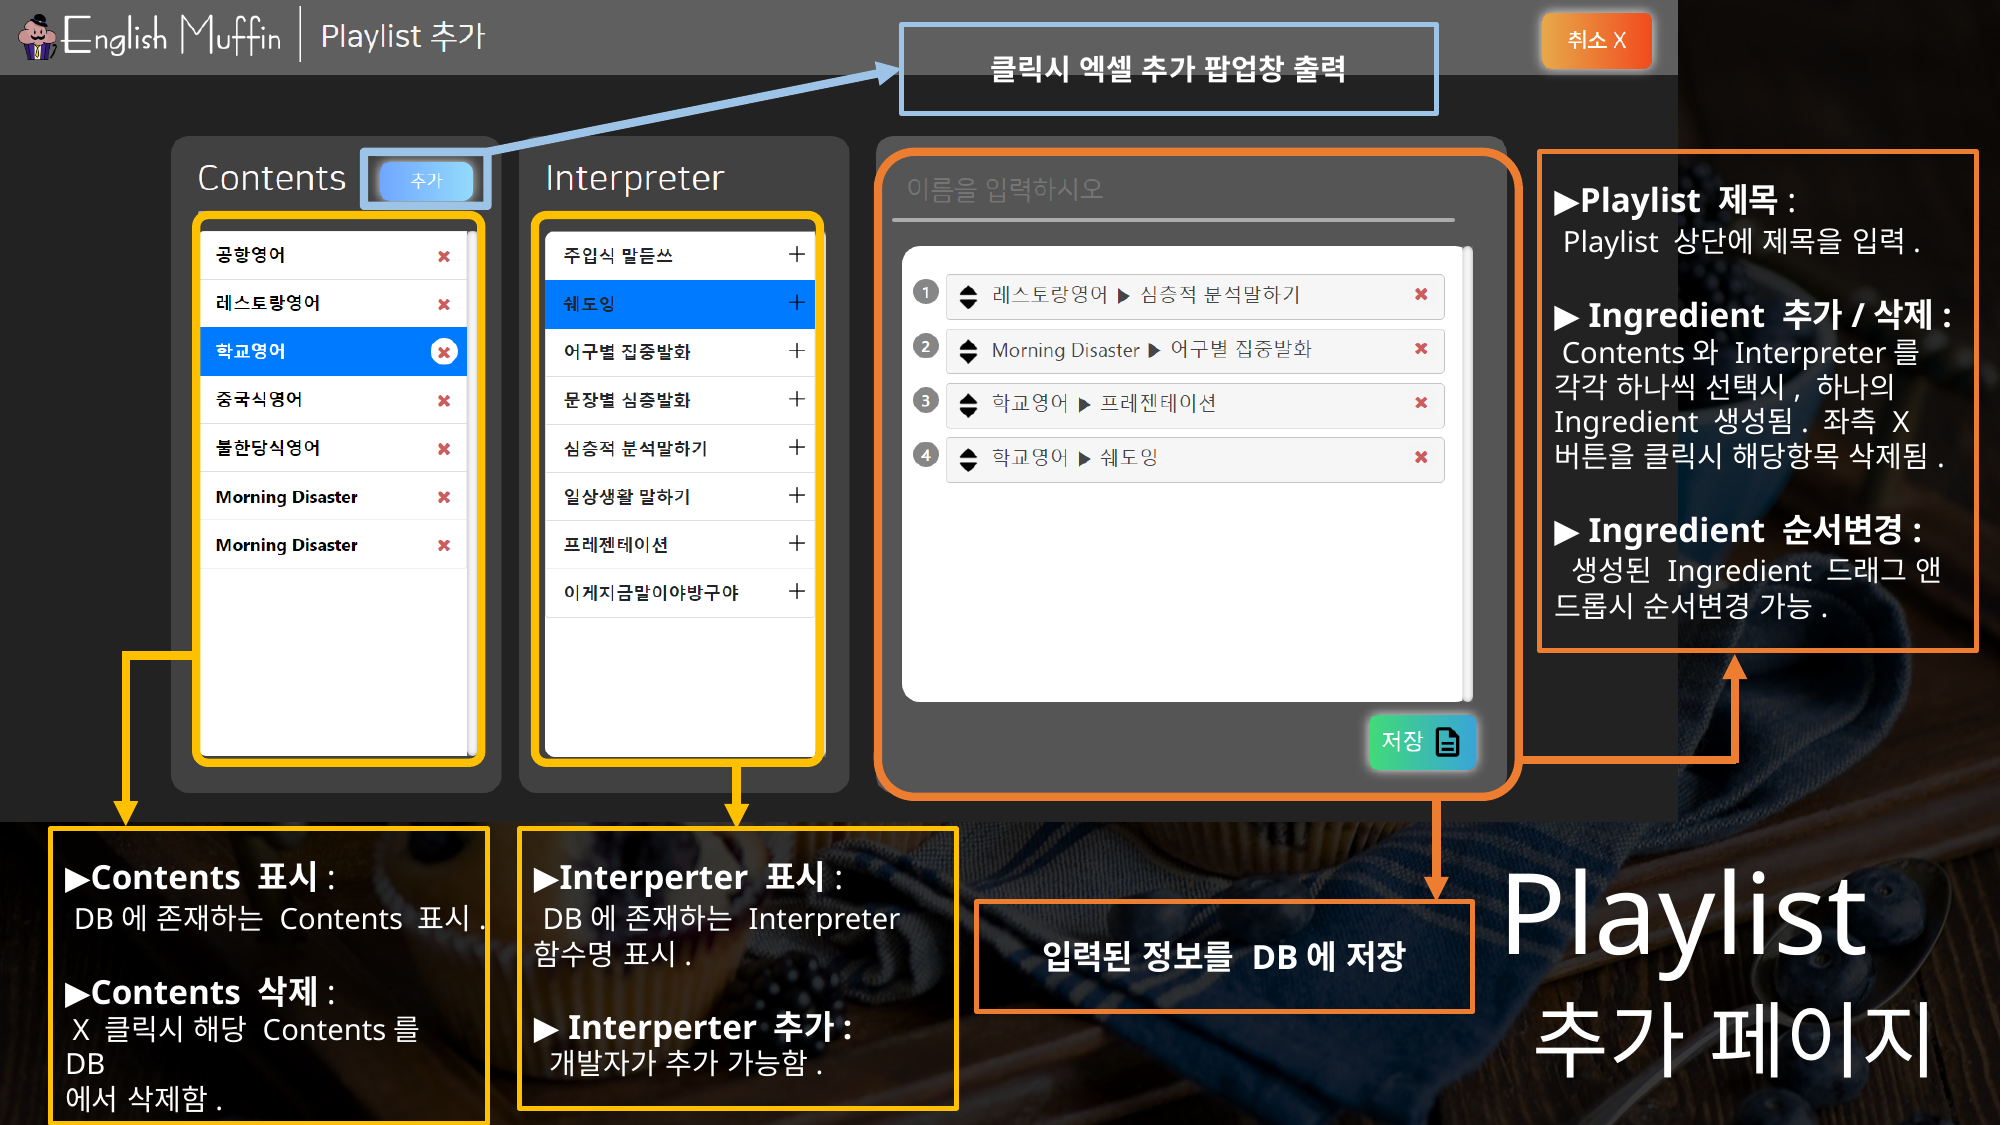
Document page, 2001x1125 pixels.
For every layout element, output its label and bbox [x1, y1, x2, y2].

picture [0, 0, 2000, 1125]
text_box [487, 68, 902, 152]
